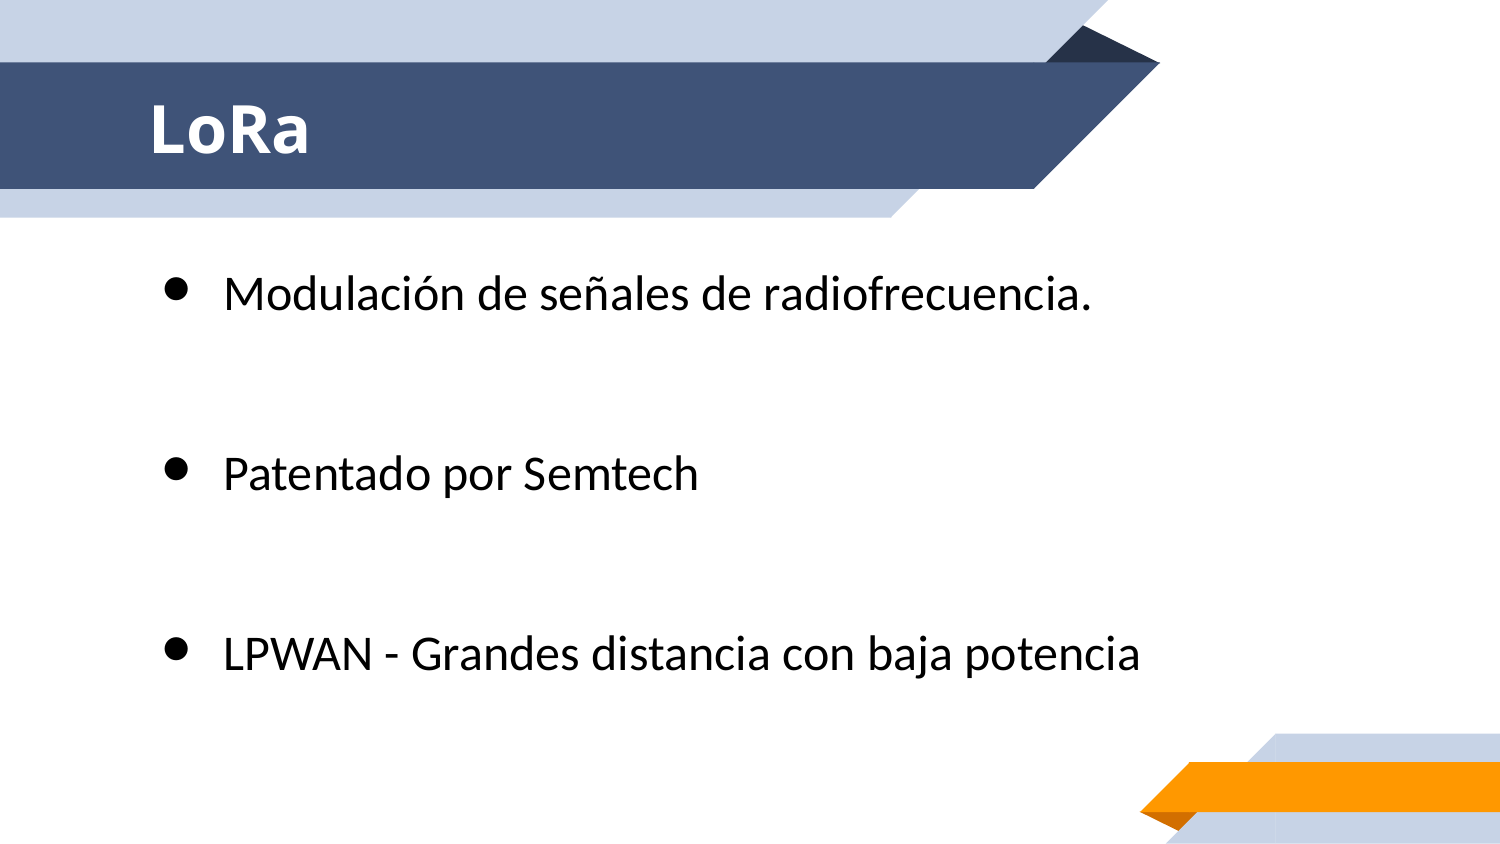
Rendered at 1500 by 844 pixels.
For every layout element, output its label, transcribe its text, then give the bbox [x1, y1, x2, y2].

text_box Modulación de señales de radiofrecuencia. Patentado por Semtech LPWAN - Grandes distancia con baja potencia [133, 245, 1316, 734]
title LoRa [133, 64, 997, 190]
